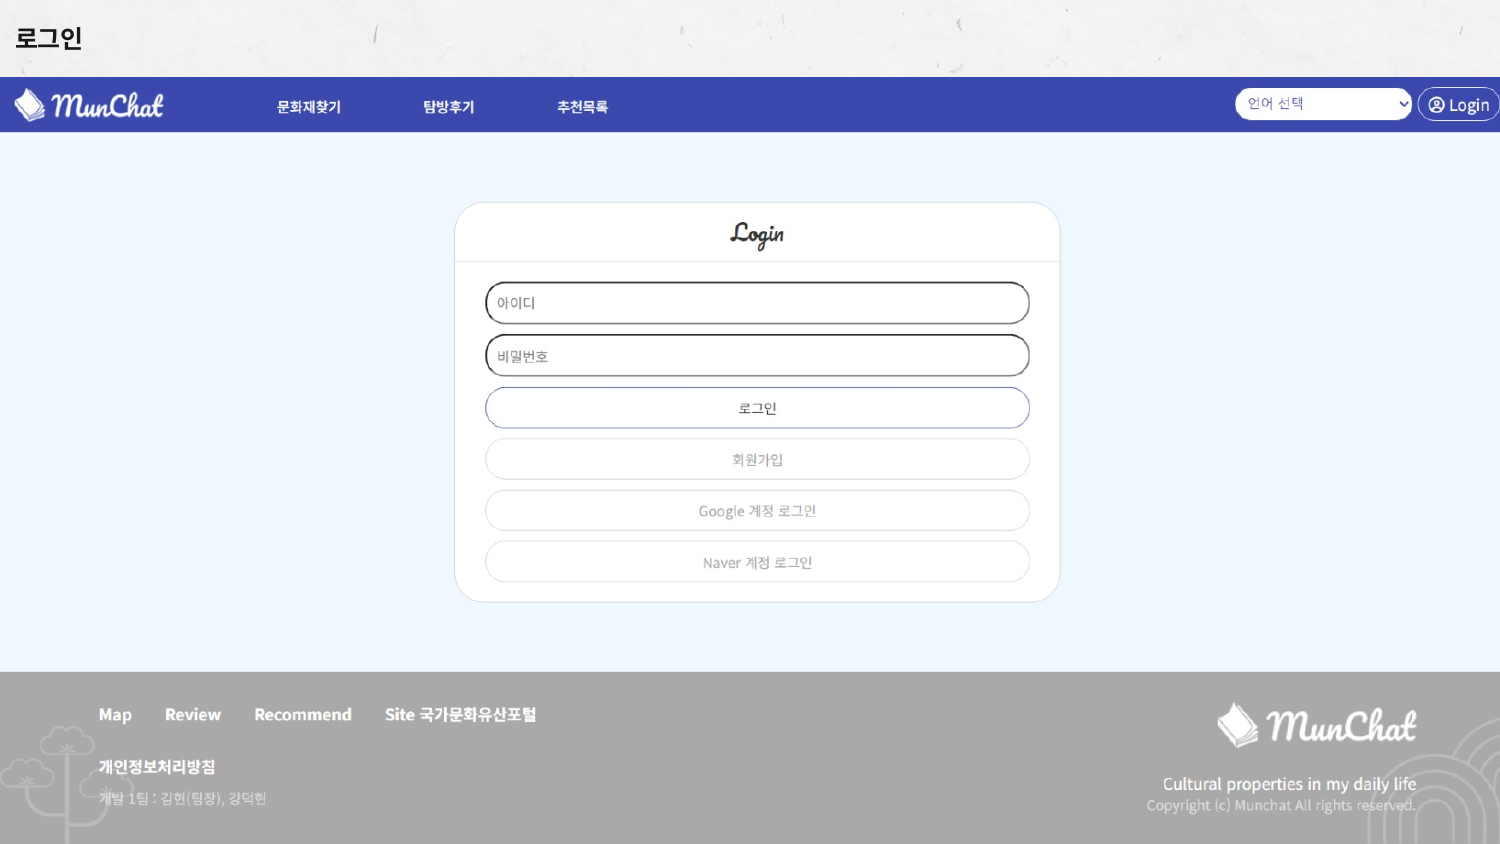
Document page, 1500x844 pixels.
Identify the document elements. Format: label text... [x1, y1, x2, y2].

picture [0, 77, 1500, 844]
title 로그인 [0, 6, 473, 69]
